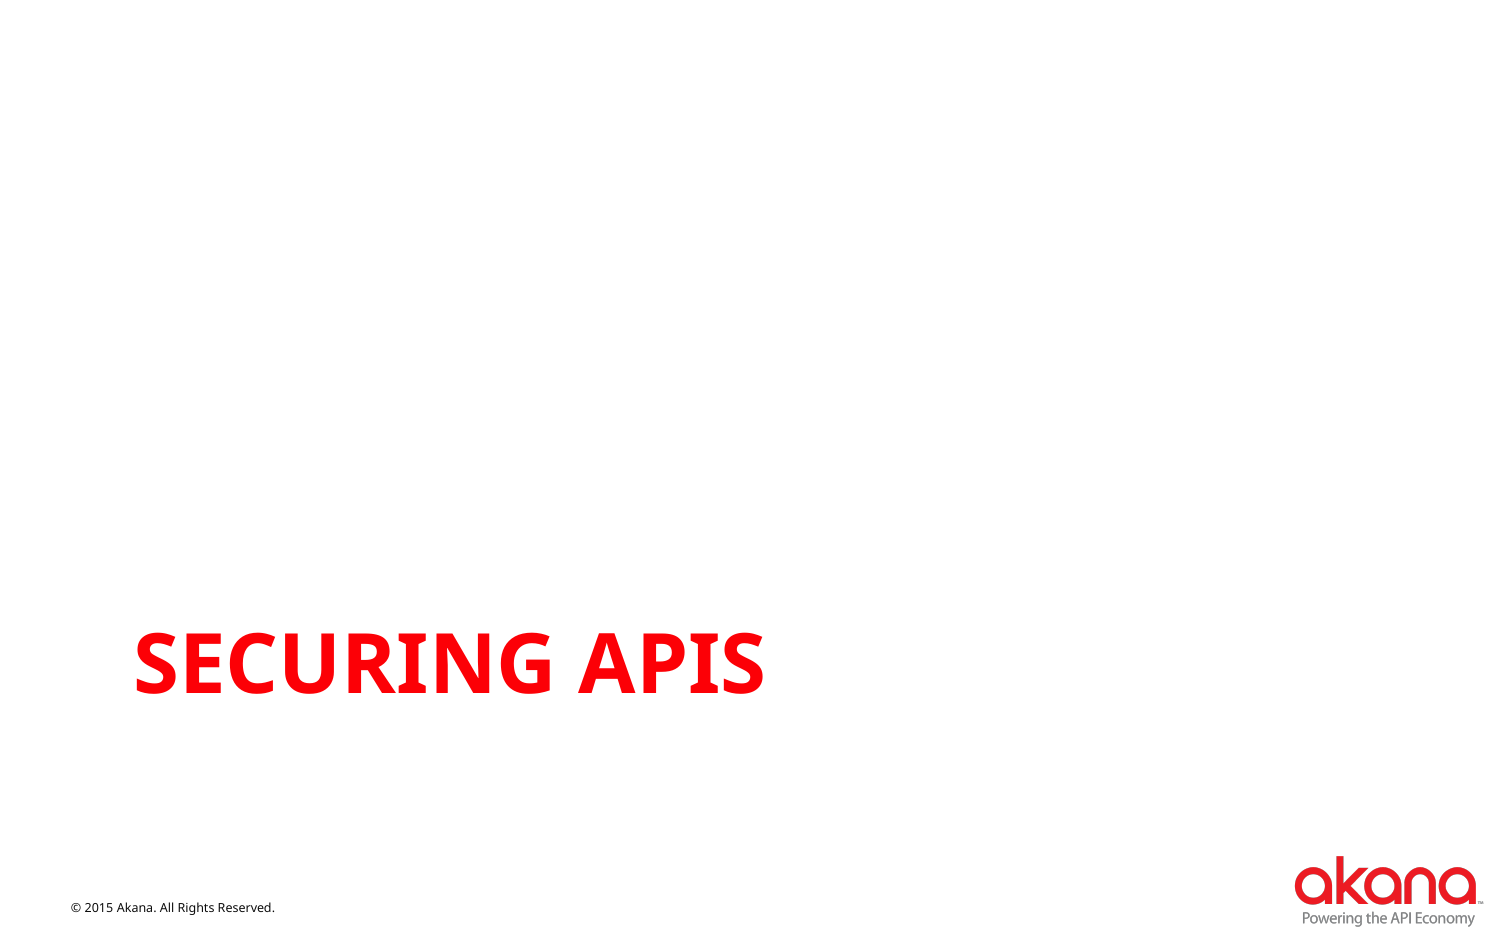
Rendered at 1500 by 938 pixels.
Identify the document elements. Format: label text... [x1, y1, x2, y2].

title Securing APIS [118, 602, 1394, 789]
